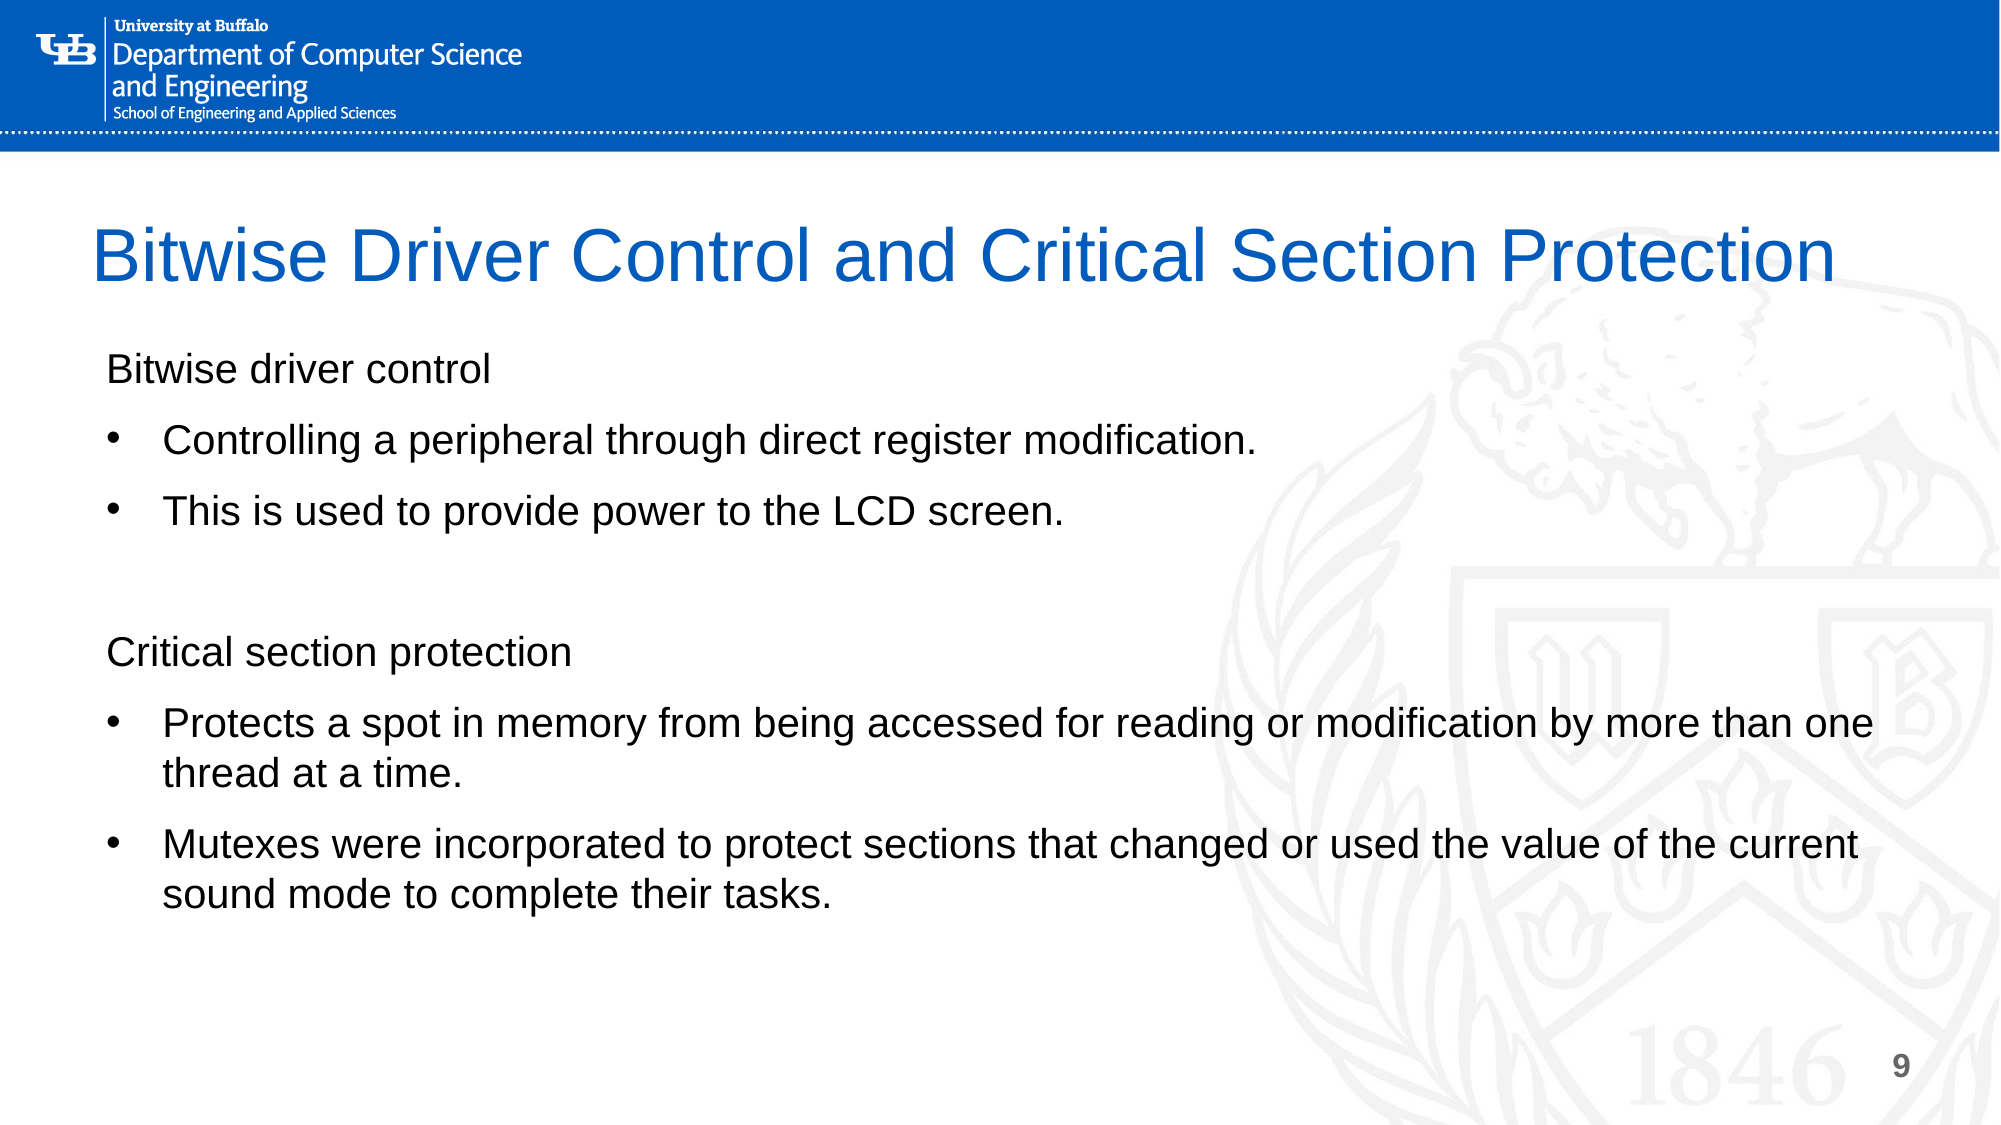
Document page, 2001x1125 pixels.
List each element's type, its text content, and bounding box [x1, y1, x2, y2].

list Bitwise driver control Controlling a peripheral through direct register modification. This is used to provide power to the LCD screen. Critical section protection Protects a spot in memory from being accessed for reading or modification by more than one thread at a time. Mutexes were incorporated to protect sections that changed or used the value of the current sound mode to complete their tasks. [91, 334, 1924, 966]
title Bitwise Driver Control and Critical Section Protection [76, 216, 1909, 335]
picture [0, 0, 2000, 1125]
